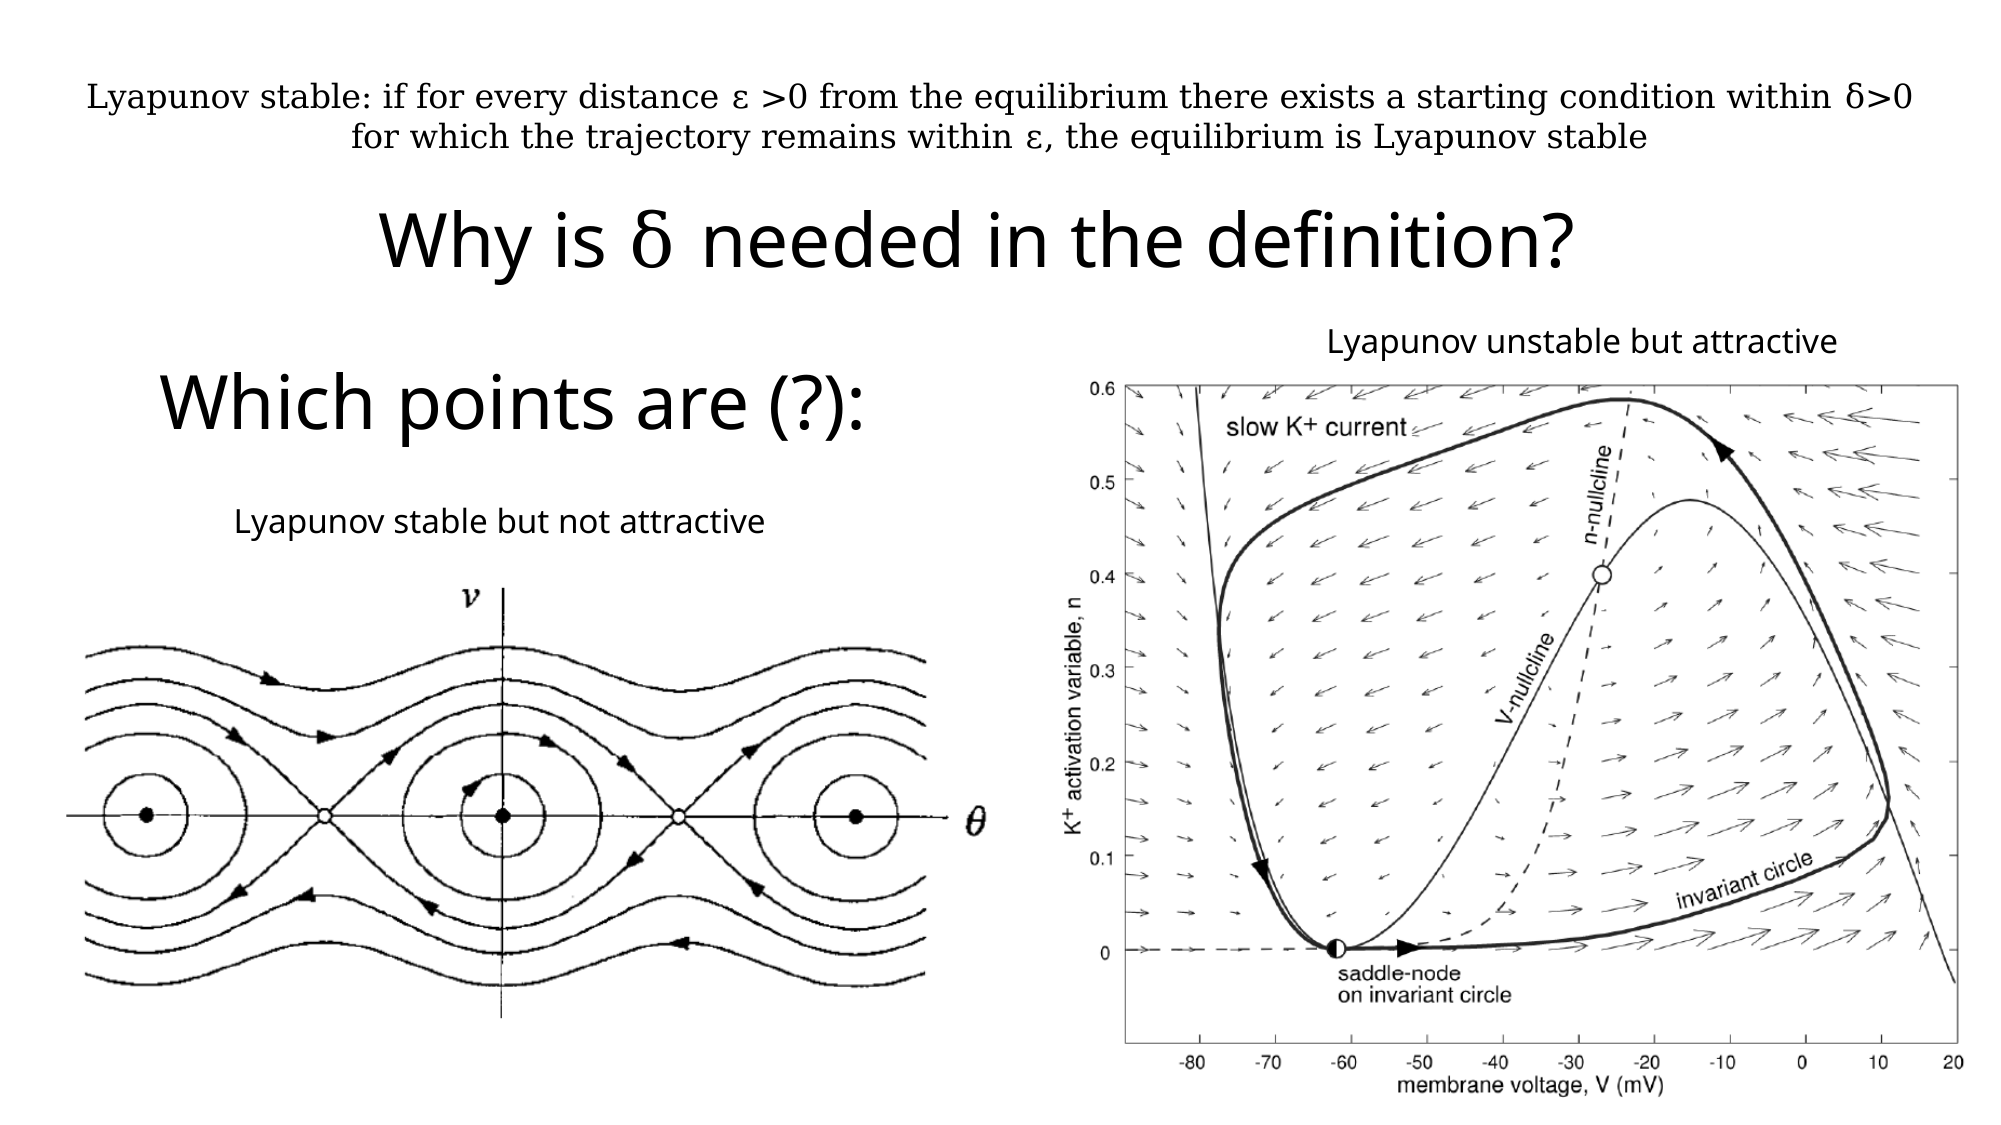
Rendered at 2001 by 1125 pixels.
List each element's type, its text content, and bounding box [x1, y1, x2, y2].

picture [13, 547, 1001, 1027]
text_box Which points are (?): [144, 347, 909, 452]
text_box Lyapunov stable: if for every distance ε >0 from the equilibrium there exists a starting condition within δ>0 for which the trajectory remains within ε, the equilibrium is Lyapunov stable [63, 68, 1937, 163]
text_box Why is δ needed in the definition? [363, 185, 1637, 291]
text_box Lyapunov unstable but attractive [1311, 312, 1924, 354]
text_box Lyapunov stable but not attractive [218, 492, 796, 547]
picture [1020, 354, 2000, 1099]
